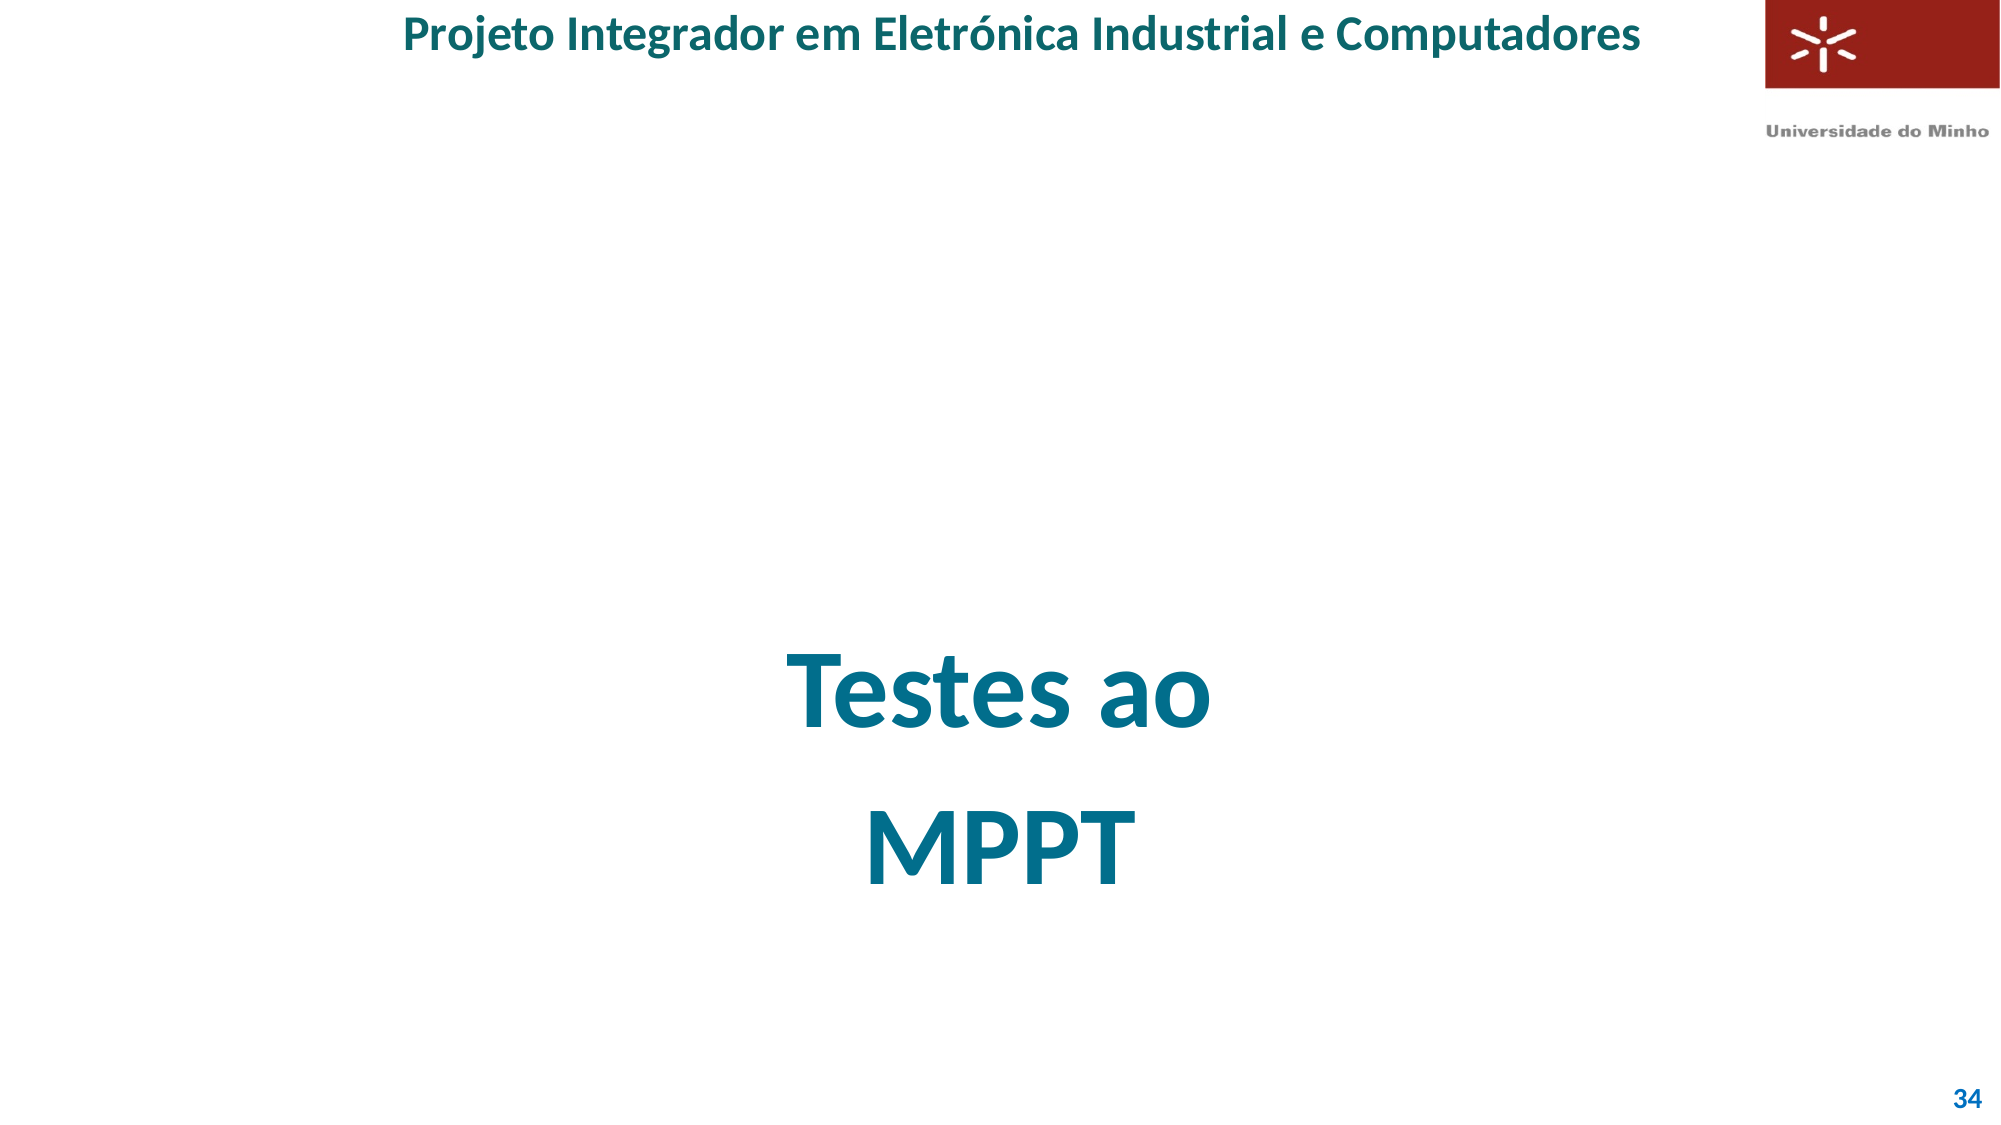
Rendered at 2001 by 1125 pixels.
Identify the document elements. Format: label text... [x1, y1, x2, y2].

picture [1765, 0, 2000, 138]
list Testes ao MPPT [476, 607, 1524, 1009]
text_box Projeto Integrador em Eletrónica Industrial e Computadores [385, 11, 1661, 76]
